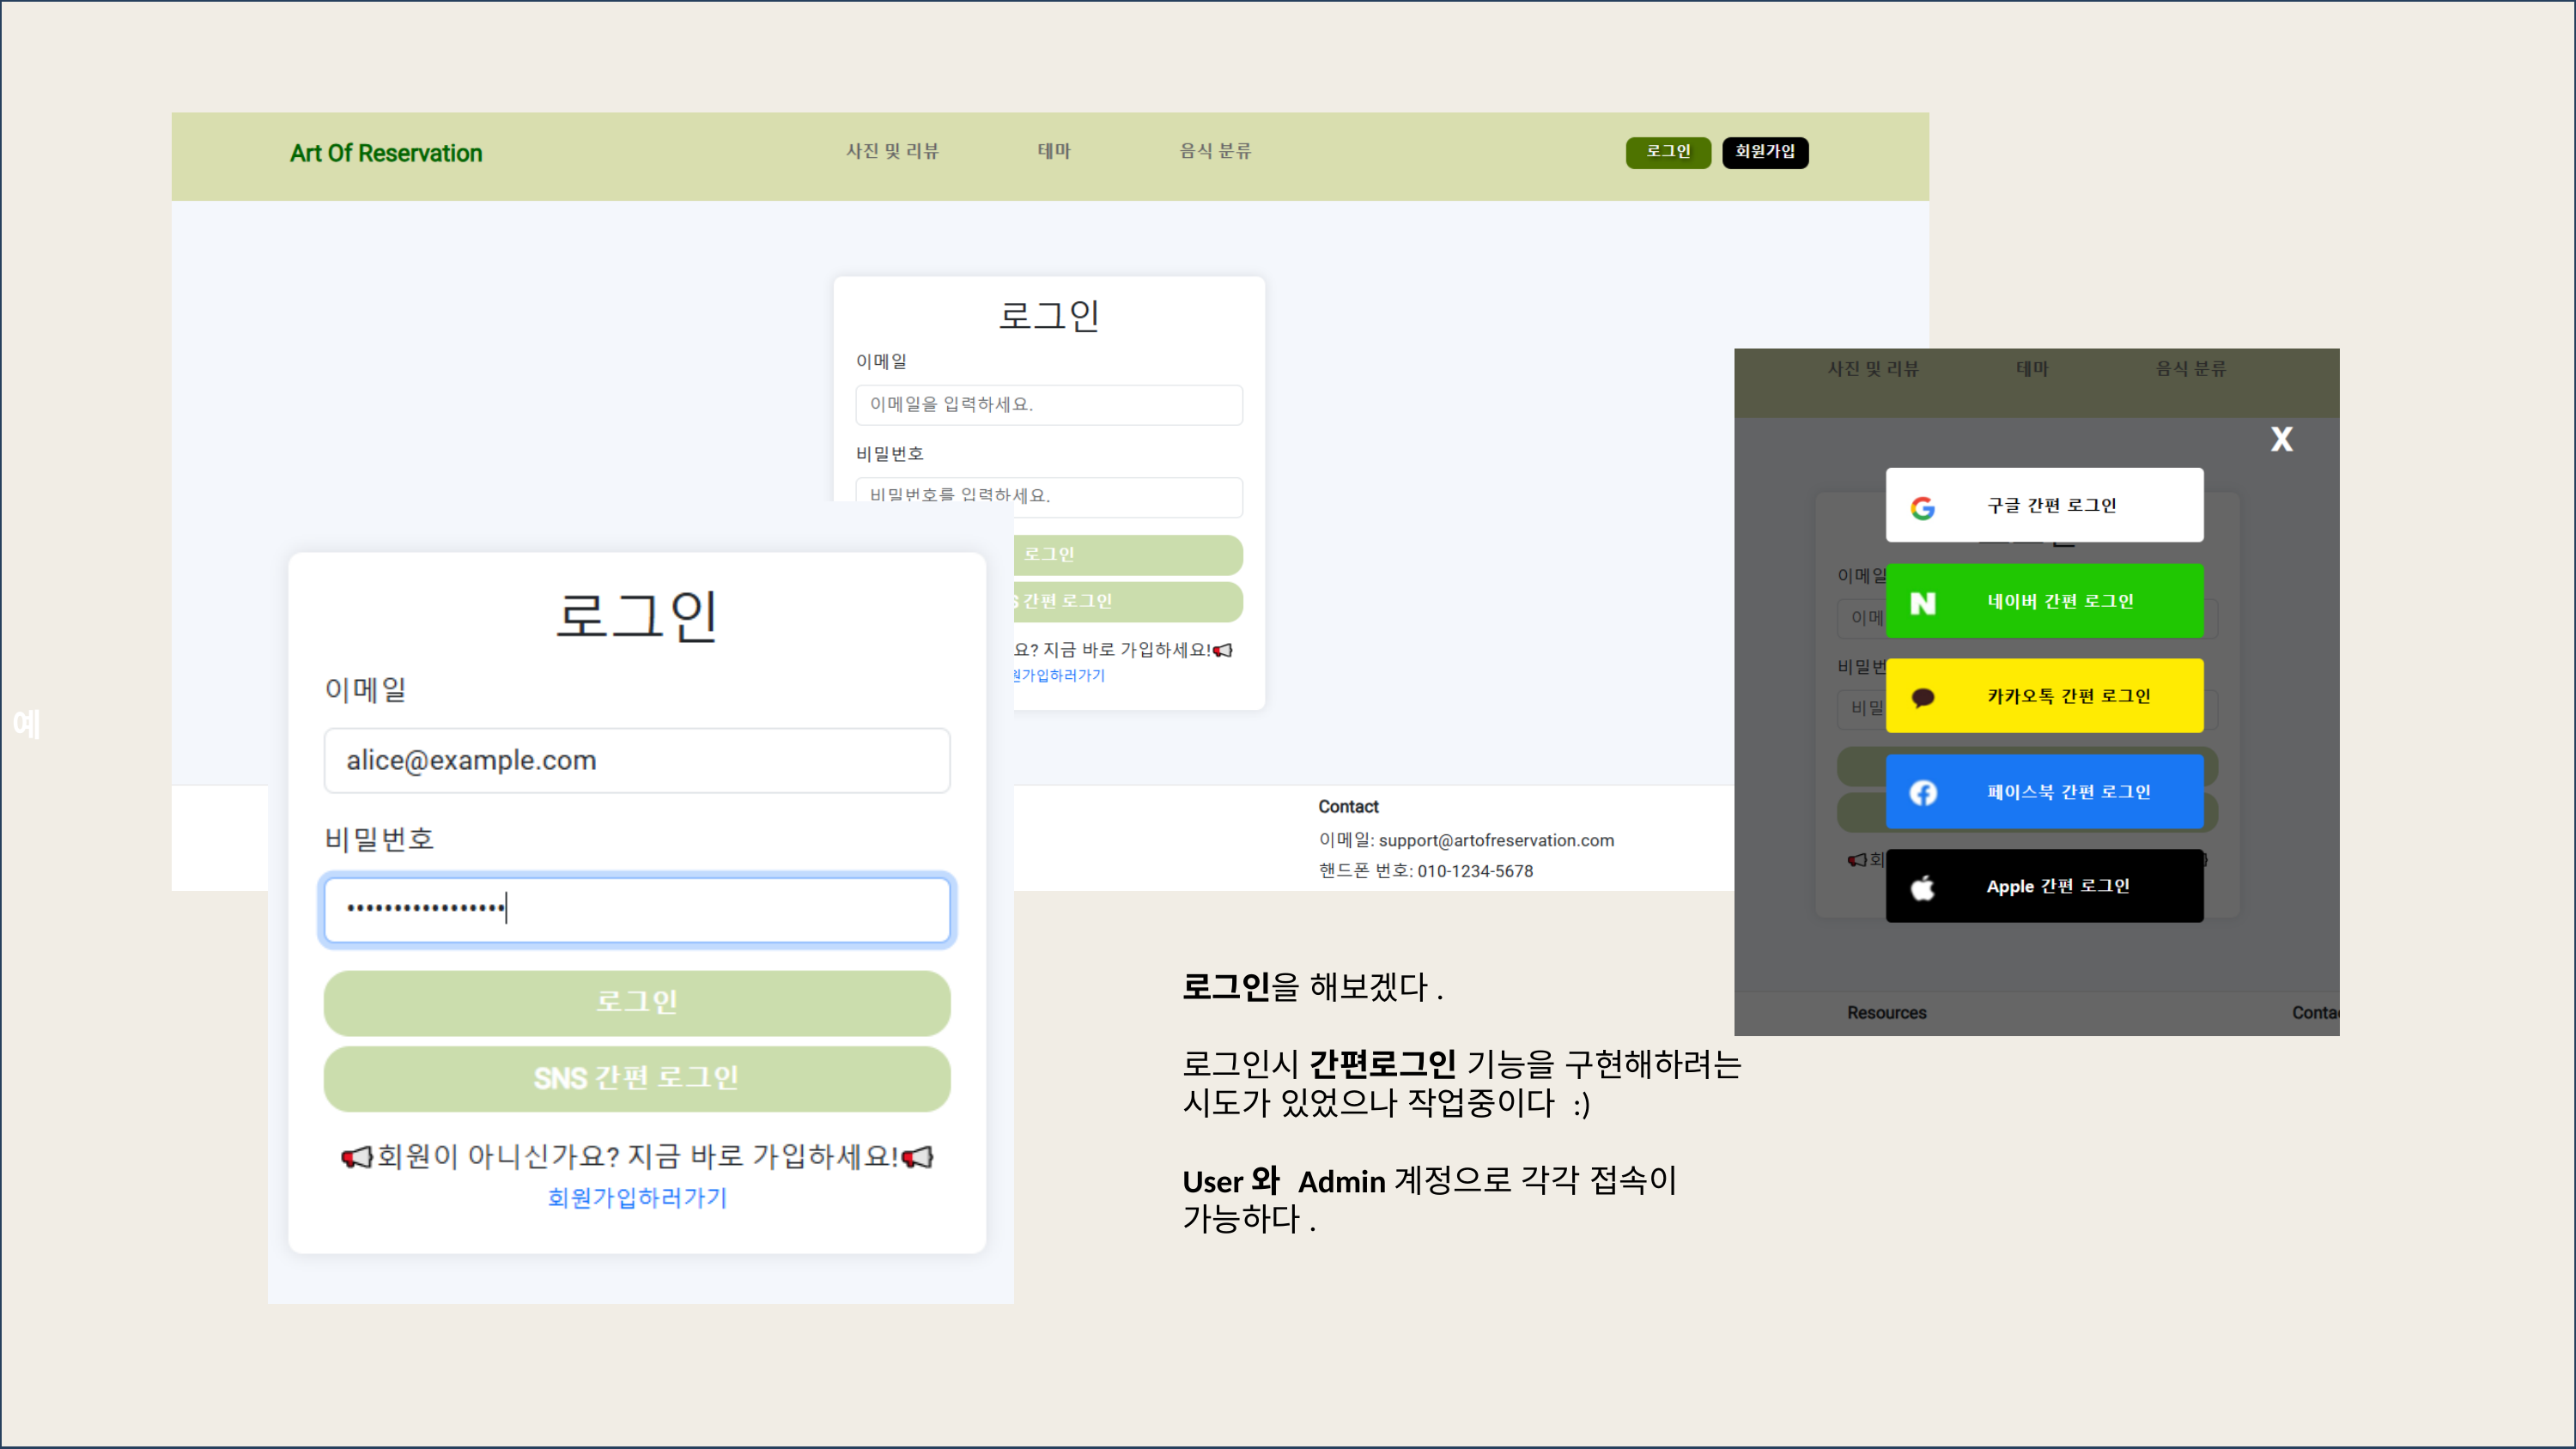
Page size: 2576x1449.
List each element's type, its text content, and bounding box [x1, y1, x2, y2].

text_box 로그인을 해보겠다. 로그인시 간편로그인 기능을 구현해하려는 시도가 있었으나 작업중이다 :) User와 Admin계정으로 각각 접속이 가능하다. [1170, 961, 1771, 1245]
picture [171, 112, 2341, 1304]
text_box 예 [0, 0, 2576, 1449]
